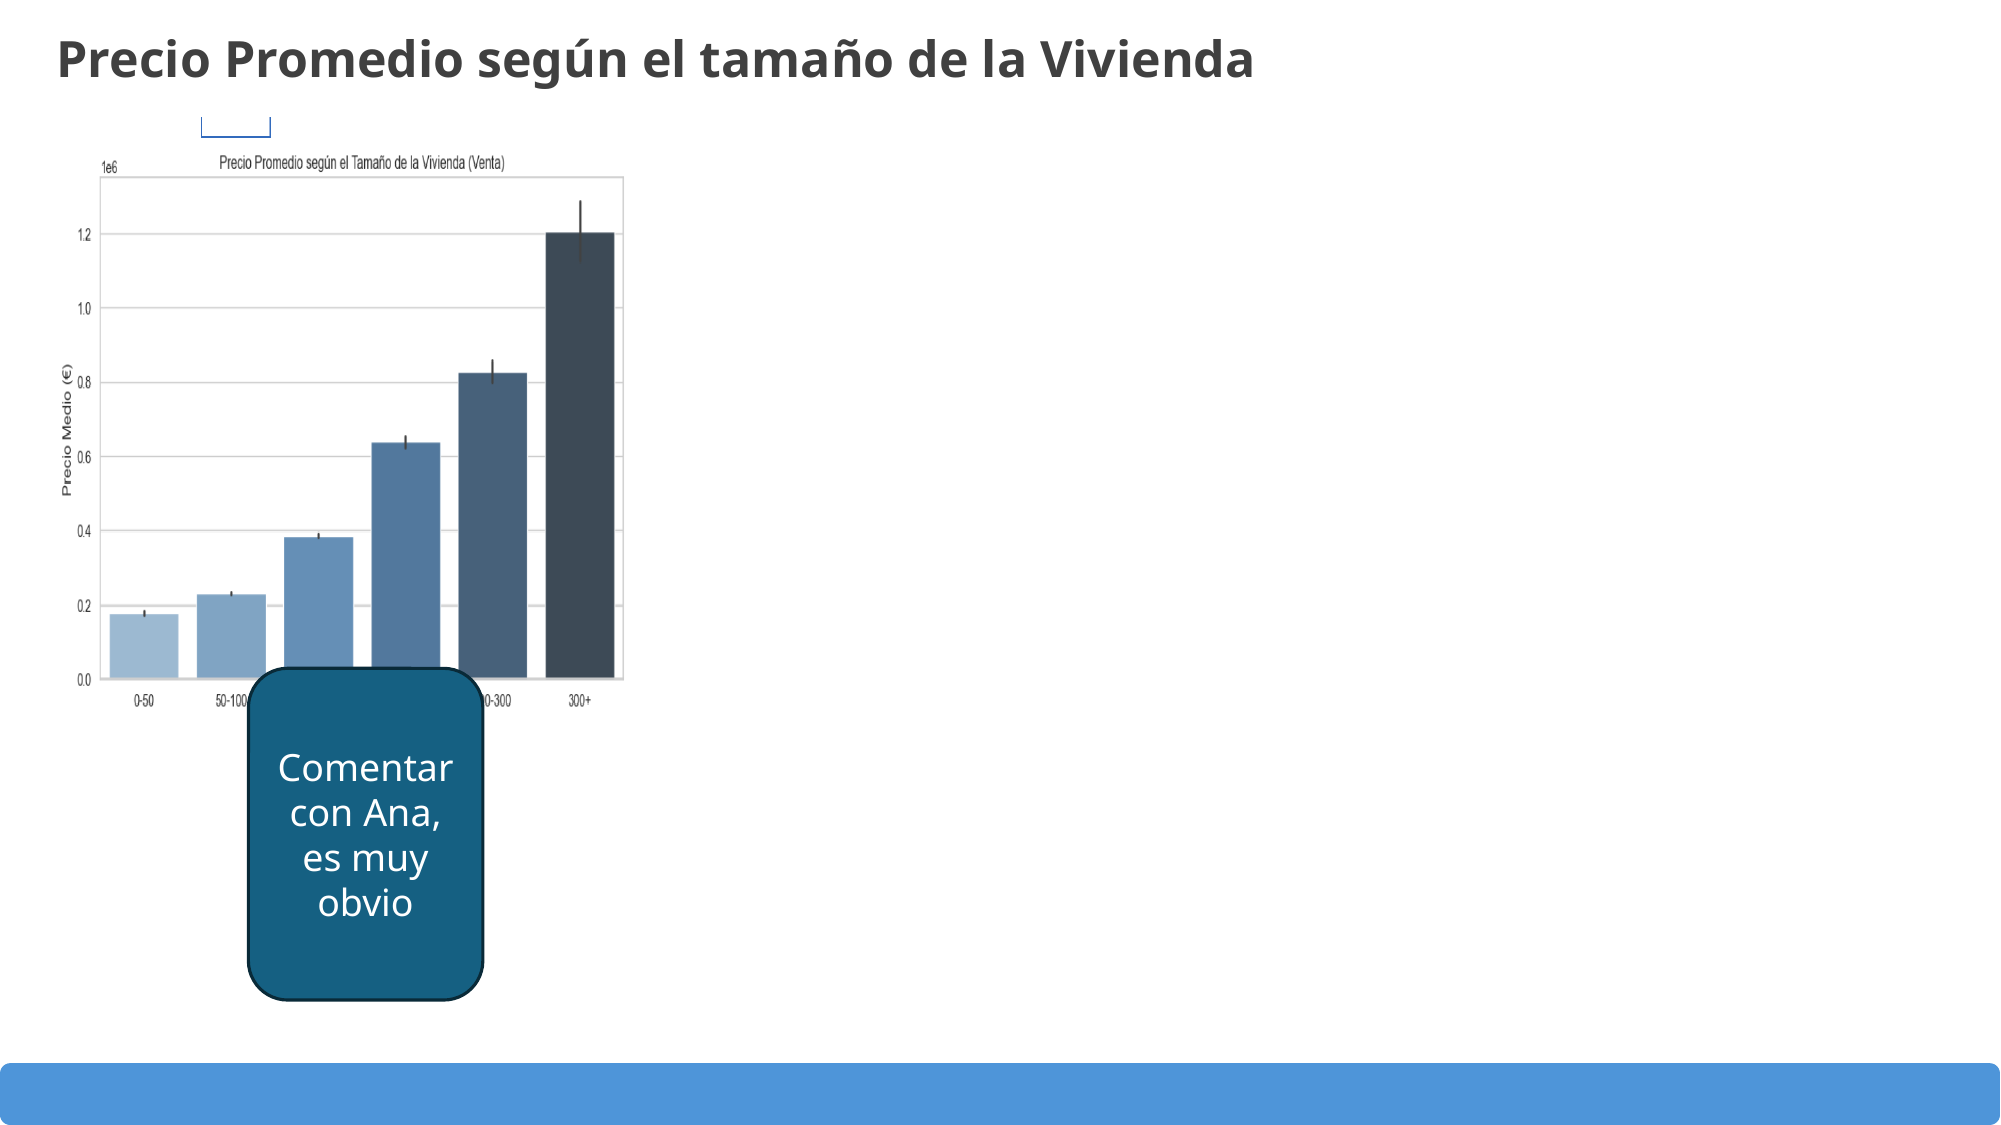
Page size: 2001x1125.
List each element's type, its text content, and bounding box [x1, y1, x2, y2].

picture [60, 116, 628, 754]
text_box [0, 1061, 2000, 1125]
text_box Comentar con Ana, es muy obvio [246, 754, 485, 1002]
text_box Precio Promedio según el tamaño de la Vivienda [41, 19, 1959, 95]
